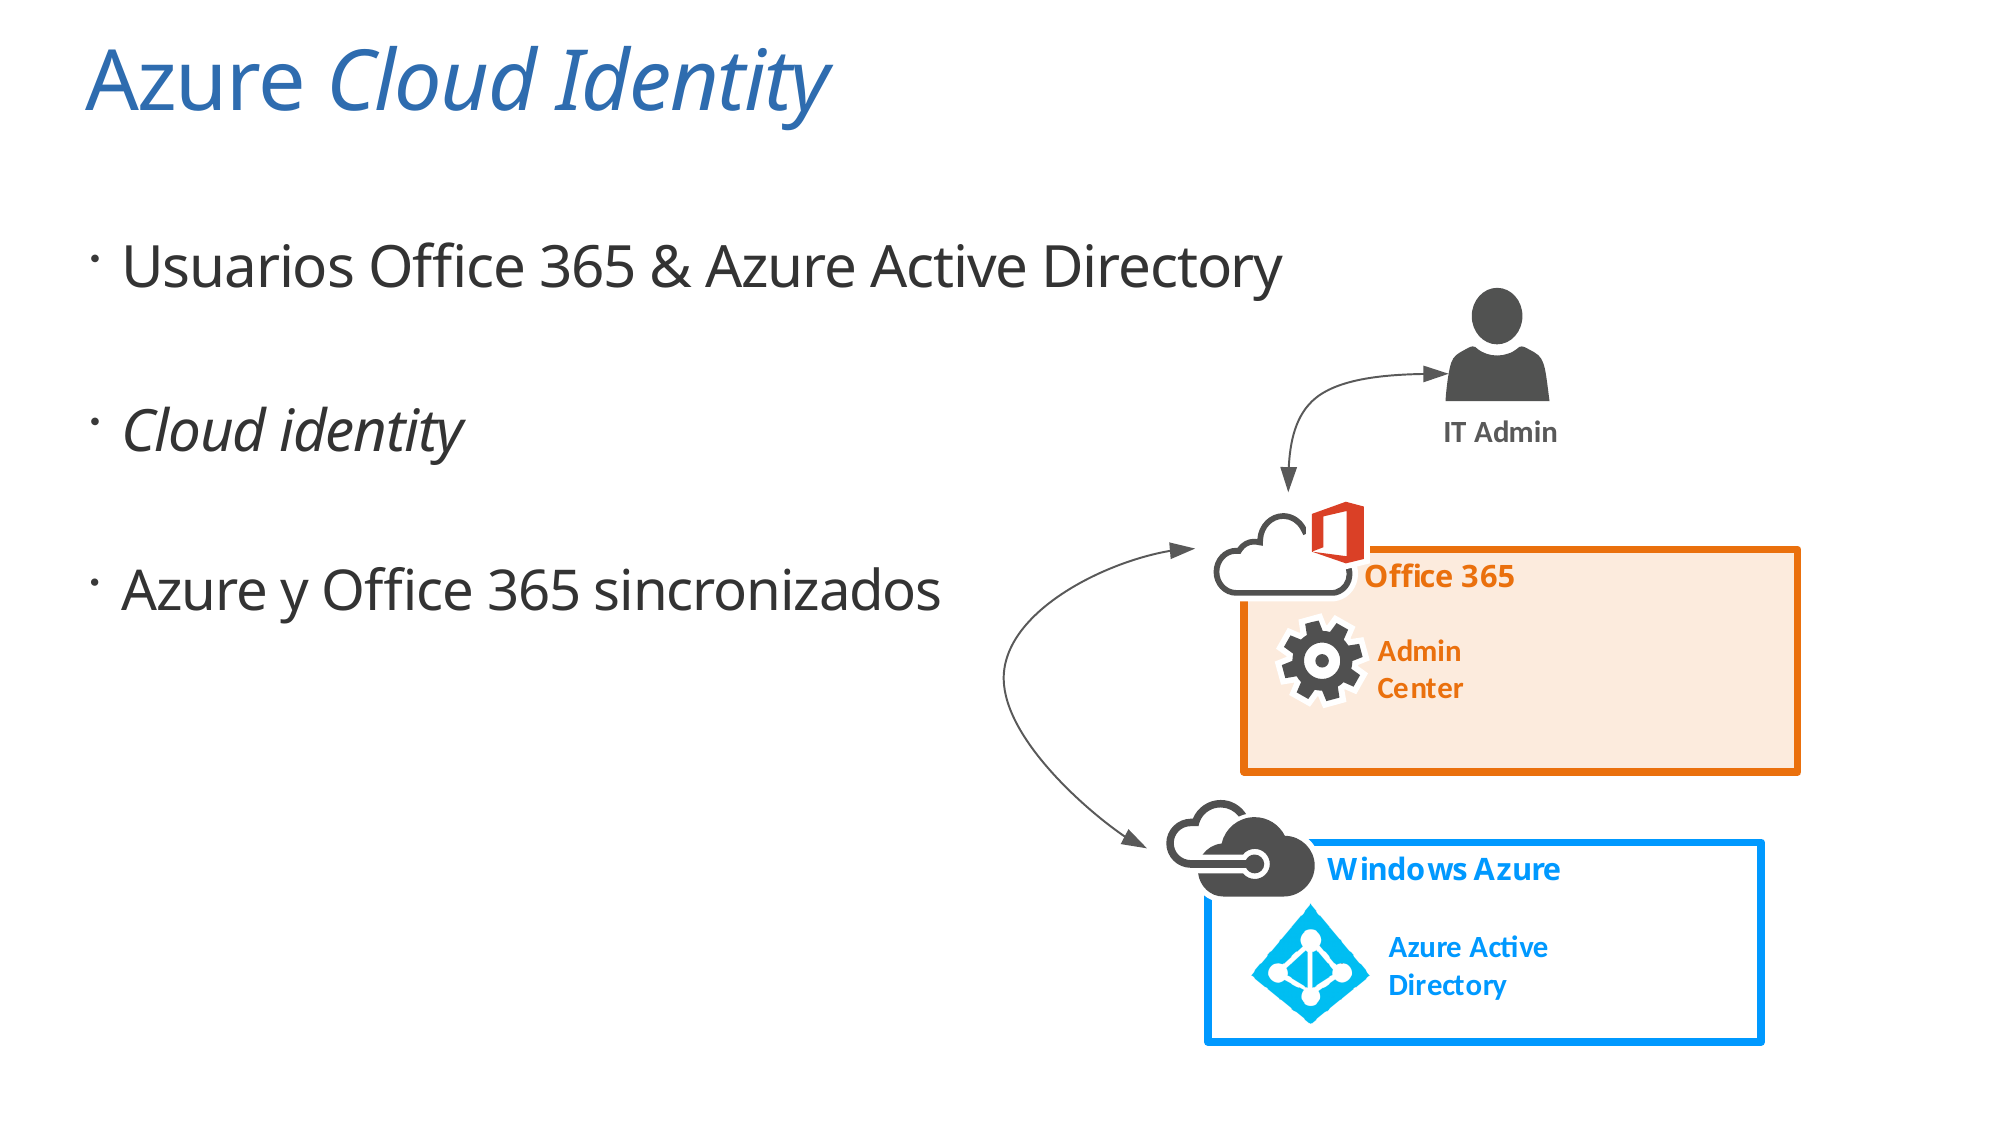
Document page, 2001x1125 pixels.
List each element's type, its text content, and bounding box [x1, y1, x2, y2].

picture [999, 275, 1803, 1047]
list Usuarios Office 365 & Azure Active Directory Cloud identity Azure y Office 365 sincronizados [85, 237, 1353, 788]
title Azure Cloud Identity [85, 37, 1915, 161]
